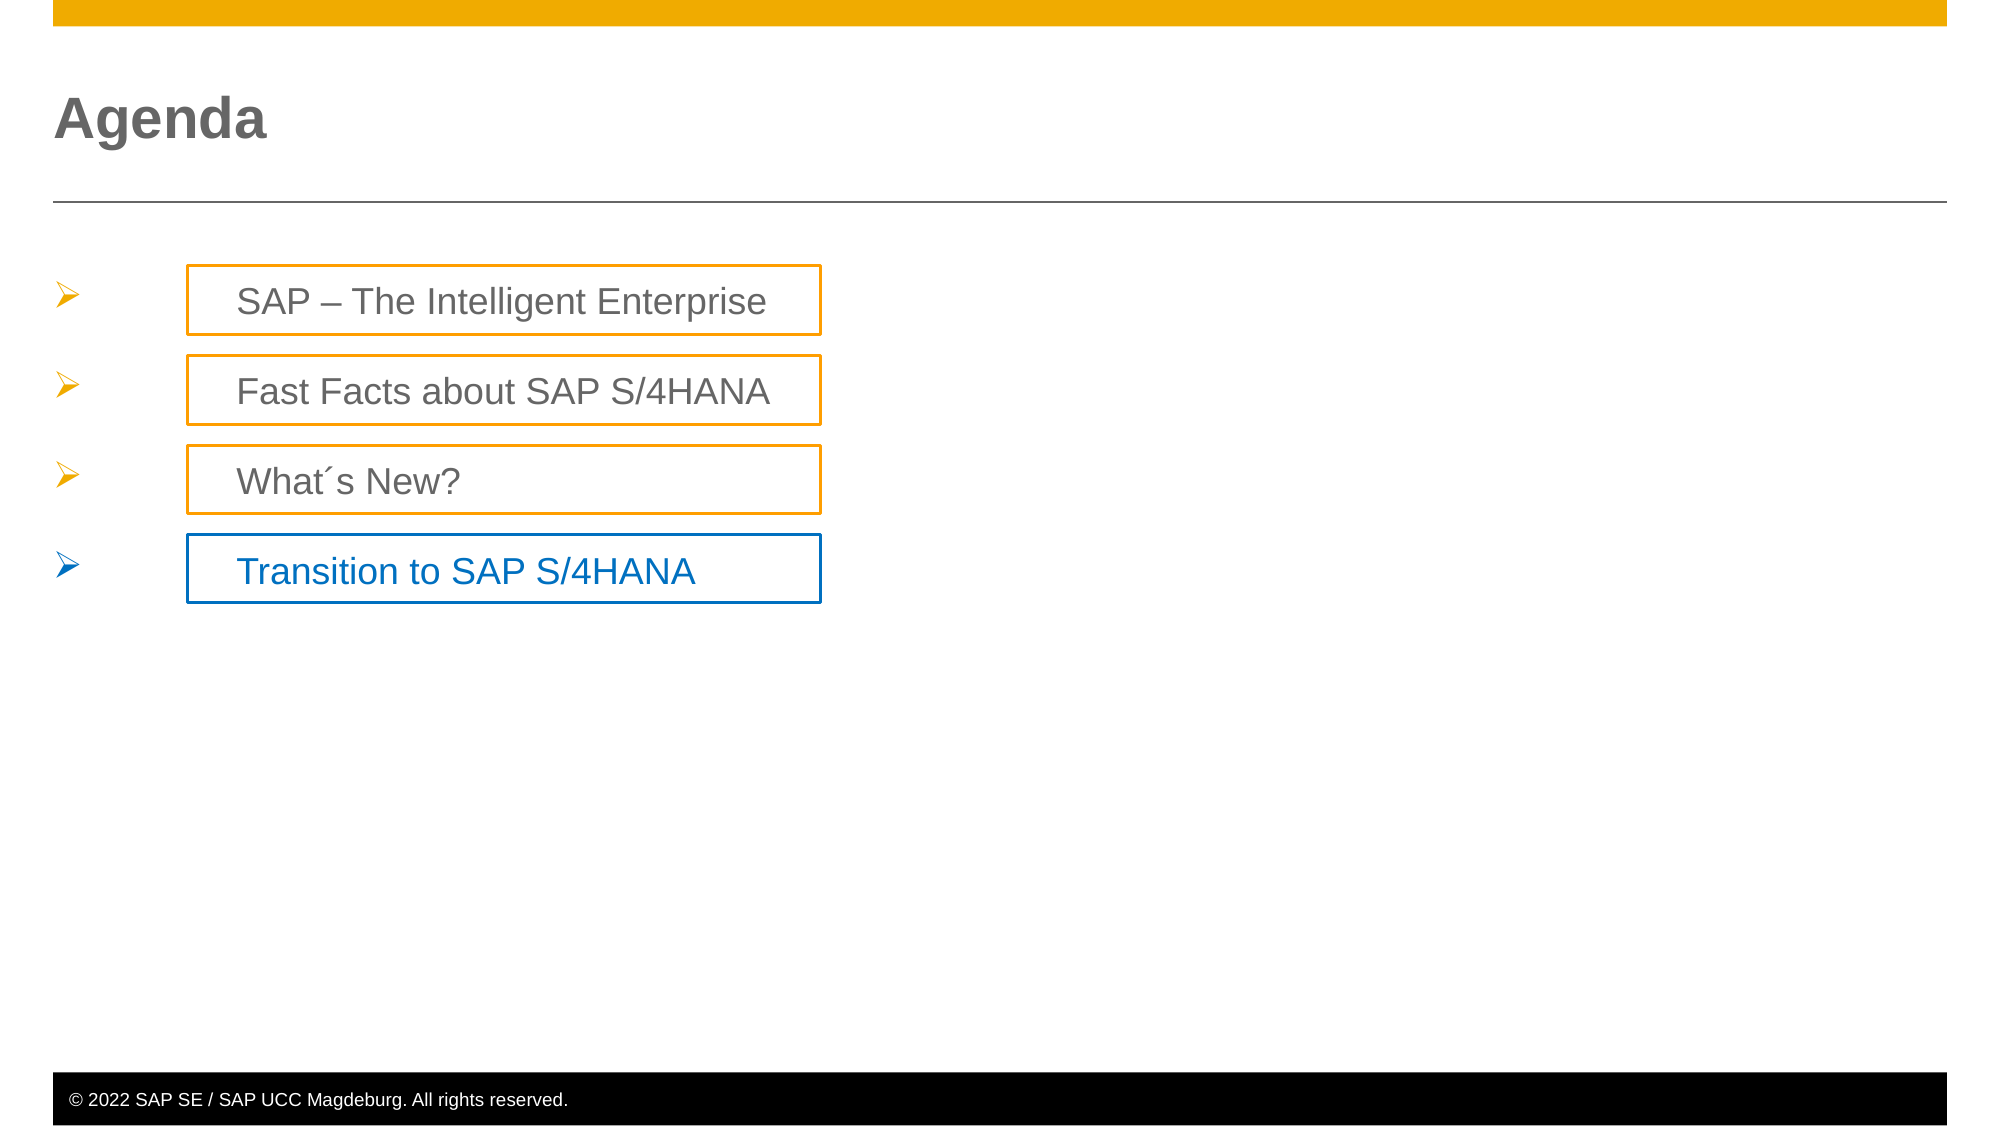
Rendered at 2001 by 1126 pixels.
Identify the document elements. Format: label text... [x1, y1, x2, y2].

text_box [187, 445, 821, 514]
text_box [187, 265, 821, 335]
text_box [187, 534, 821, 603]
text_box [187, 355, 821, 425]
title Agenda [53, 53, 1947, 178]
list SAP – The Intelligent Enterprise Fast Facts about SAP S/4HANA What´s New? Transition to SAP S/4HANA [53, 277, 1947, 998]
